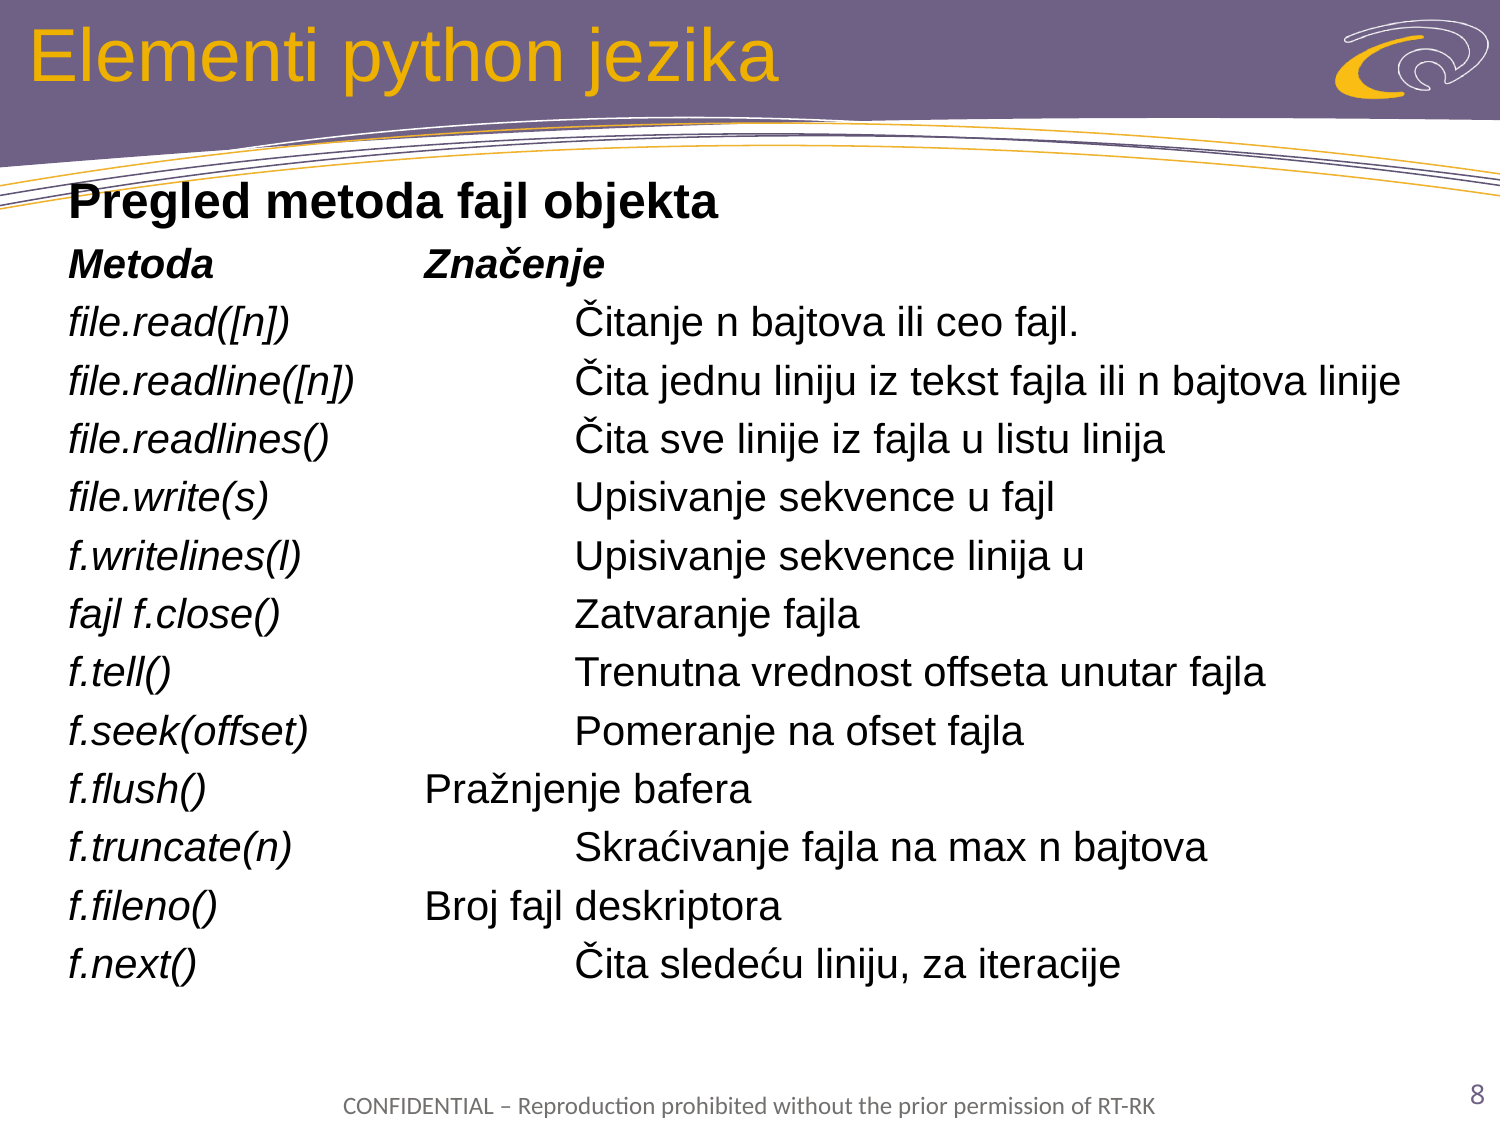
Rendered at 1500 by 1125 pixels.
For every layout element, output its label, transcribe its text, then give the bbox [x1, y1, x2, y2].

picture [1322, 0, 1500, 102]
title Elementi python jezika [13, 0, 1313, 119]
list Pregled metoda fajl objekta Metoda Značenje file.read([n]) Čitanje n bajtova ili ceo fajl. file.readline([n]) Čita jednu liniju iz tekst fajla ili n bajtova linije file.readlines() Čita sve linije iz fajla u listu linija file.write(s) Upisivanje sekvence u fajl f.writelines(l) Upisivanje sekvence linija u fajl f.close() Zatvaranje fajla f.tell() Trenutna vrednost offseta unutar fajla f.seek(offset) Pomeranje na ofset fajla f.flush() Pražnjenje bafera f.truncate(n) Skraćivanje fajla na max n bajtova f.fileno() Broj fajl deskriptora f.next() Čita sledeću liniju, za iteracije [53, 160, 1459, 634]
